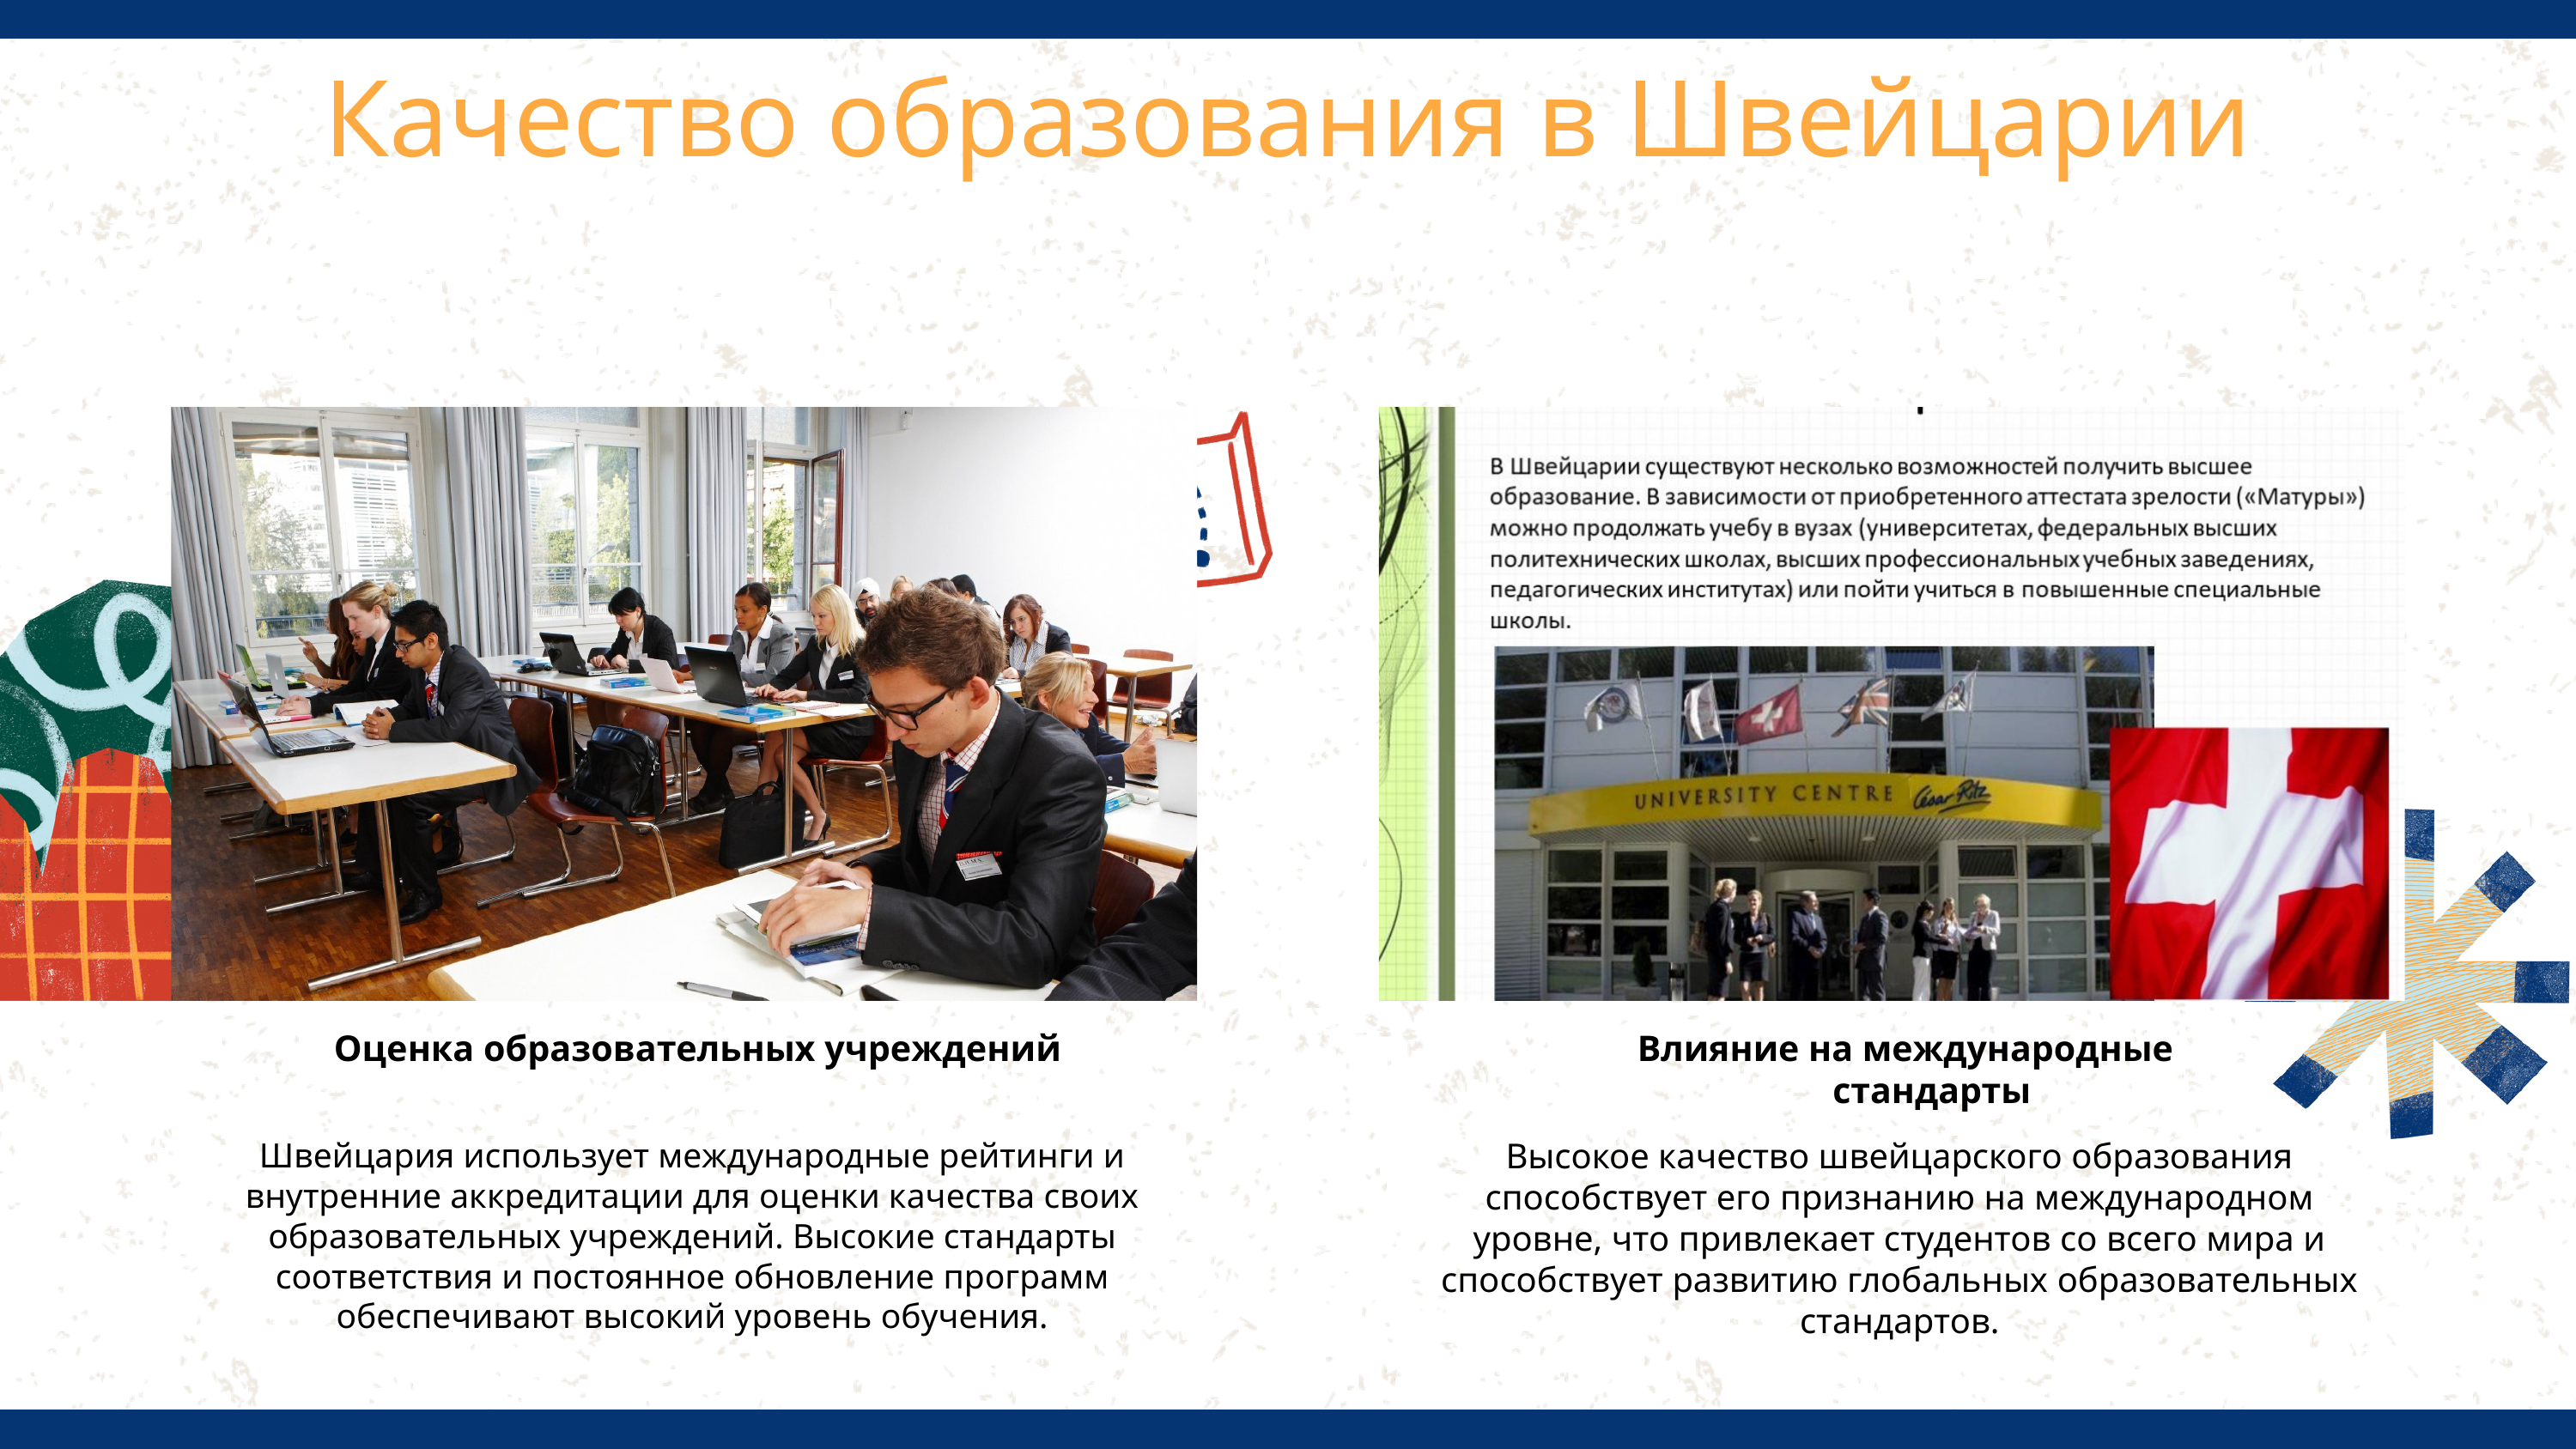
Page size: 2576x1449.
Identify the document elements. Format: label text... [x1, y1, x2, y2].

list Швейцария использует международные рейтинги и внутренние аккредитации для оценки качества своих образовательных учреждений. Высокие стандарты соответствия и постоянное обновление программ обеспечивают высокий уровень обучения. [191, 1128, 1177, 1372]
picture [1378, 406, 2570, 1139]
picture [0, 406, 1273, 1001]
list Высокое качество швейцарского образования способствует его признанию на международном уровне, что привлекает студентов со всего мира и способствует развитию глобальных образовательных стандартов. [1399, 1128, 2385, 1372]
title Качество образования в Швейцарии [301, 69, 2275, 323]
subtitle Оценка образовательных учреждений [308, 1019, 1076, 1089]
subtitle Влияние на международные стандарты [1516, 1019, 2283, 1065]
